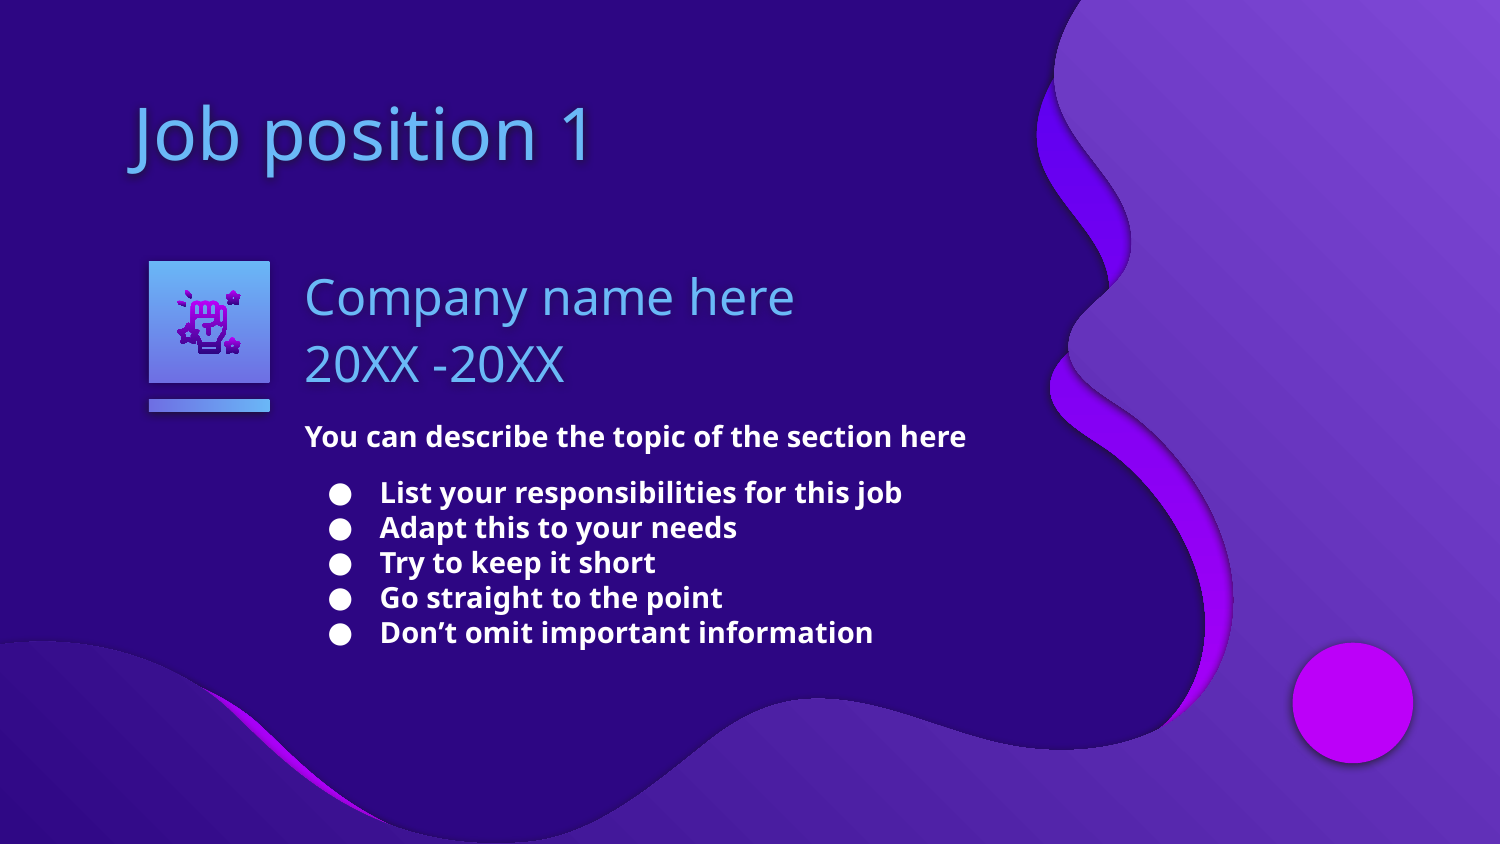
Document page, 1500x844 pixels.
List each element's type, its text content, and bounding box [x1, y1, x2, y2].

subtitle You can describe the topic of the section here [289, 403, 995, 459]
text_box [228, 701, 338, 794]
text_box [148, 399, 270, 412]
text_box List your responsibilities for this job Adapt this to your needs Try to keep it short Go straight to the point Don’t omit important information [289, 459, 995, 664]
text_box [1050, 360, 1225, 711]
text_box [176, 289, 242, 354]
text_box [148, 261, 270, 383]
title Job position 1 [118, 72, 1382, 167]
subtitle 20XX -20XX [289, 317, 995, 383]
text_box [0, 0, 1500, 844]
text_box [1049, 179, 1123, 280]
subtitle Company name here [289, 250, 995, 314]
text_box [1292, 642, 1414, 764]
